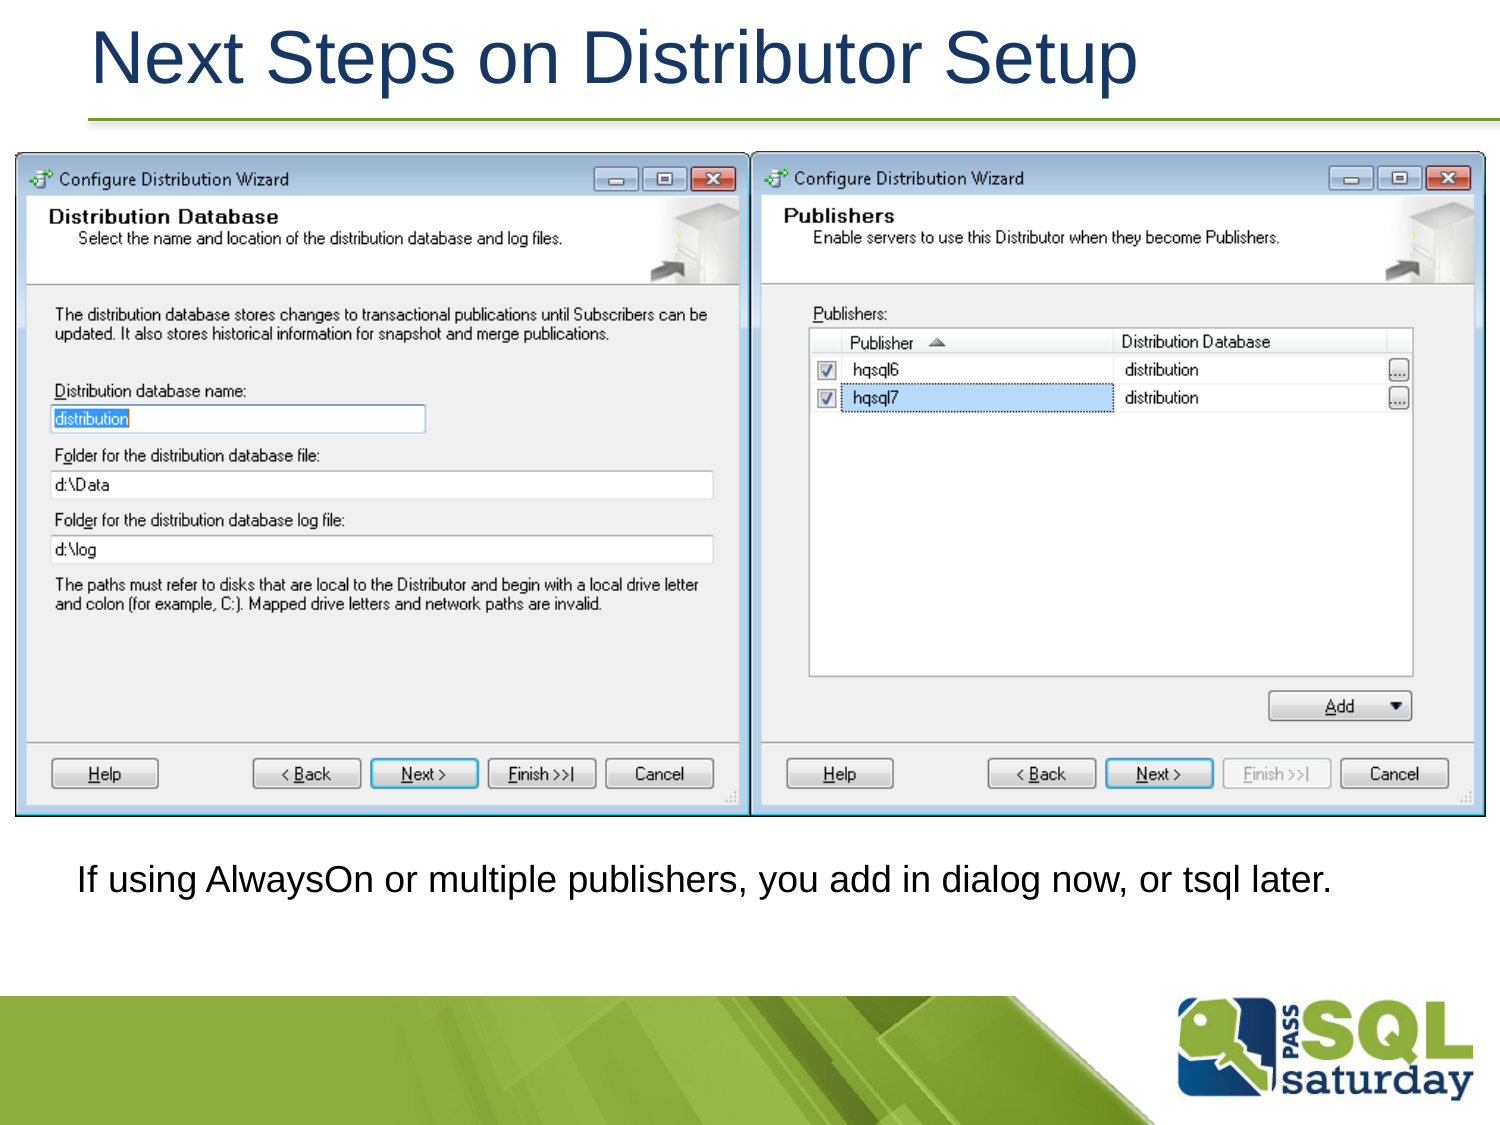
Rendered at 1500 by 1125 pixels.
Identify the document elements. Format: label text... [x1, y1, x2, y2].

text_box If using AlwaysOn or multiple publishers, you add in dialog now, or tsql later. [61, 847, 1349, 908]
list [14, 152, 747, 818]
title Next Steps on Distributor Setup [75, 0, 1426, 120]
picture [749, 151, 1486, 818]
picture [0, 969, 1483, 1125]
